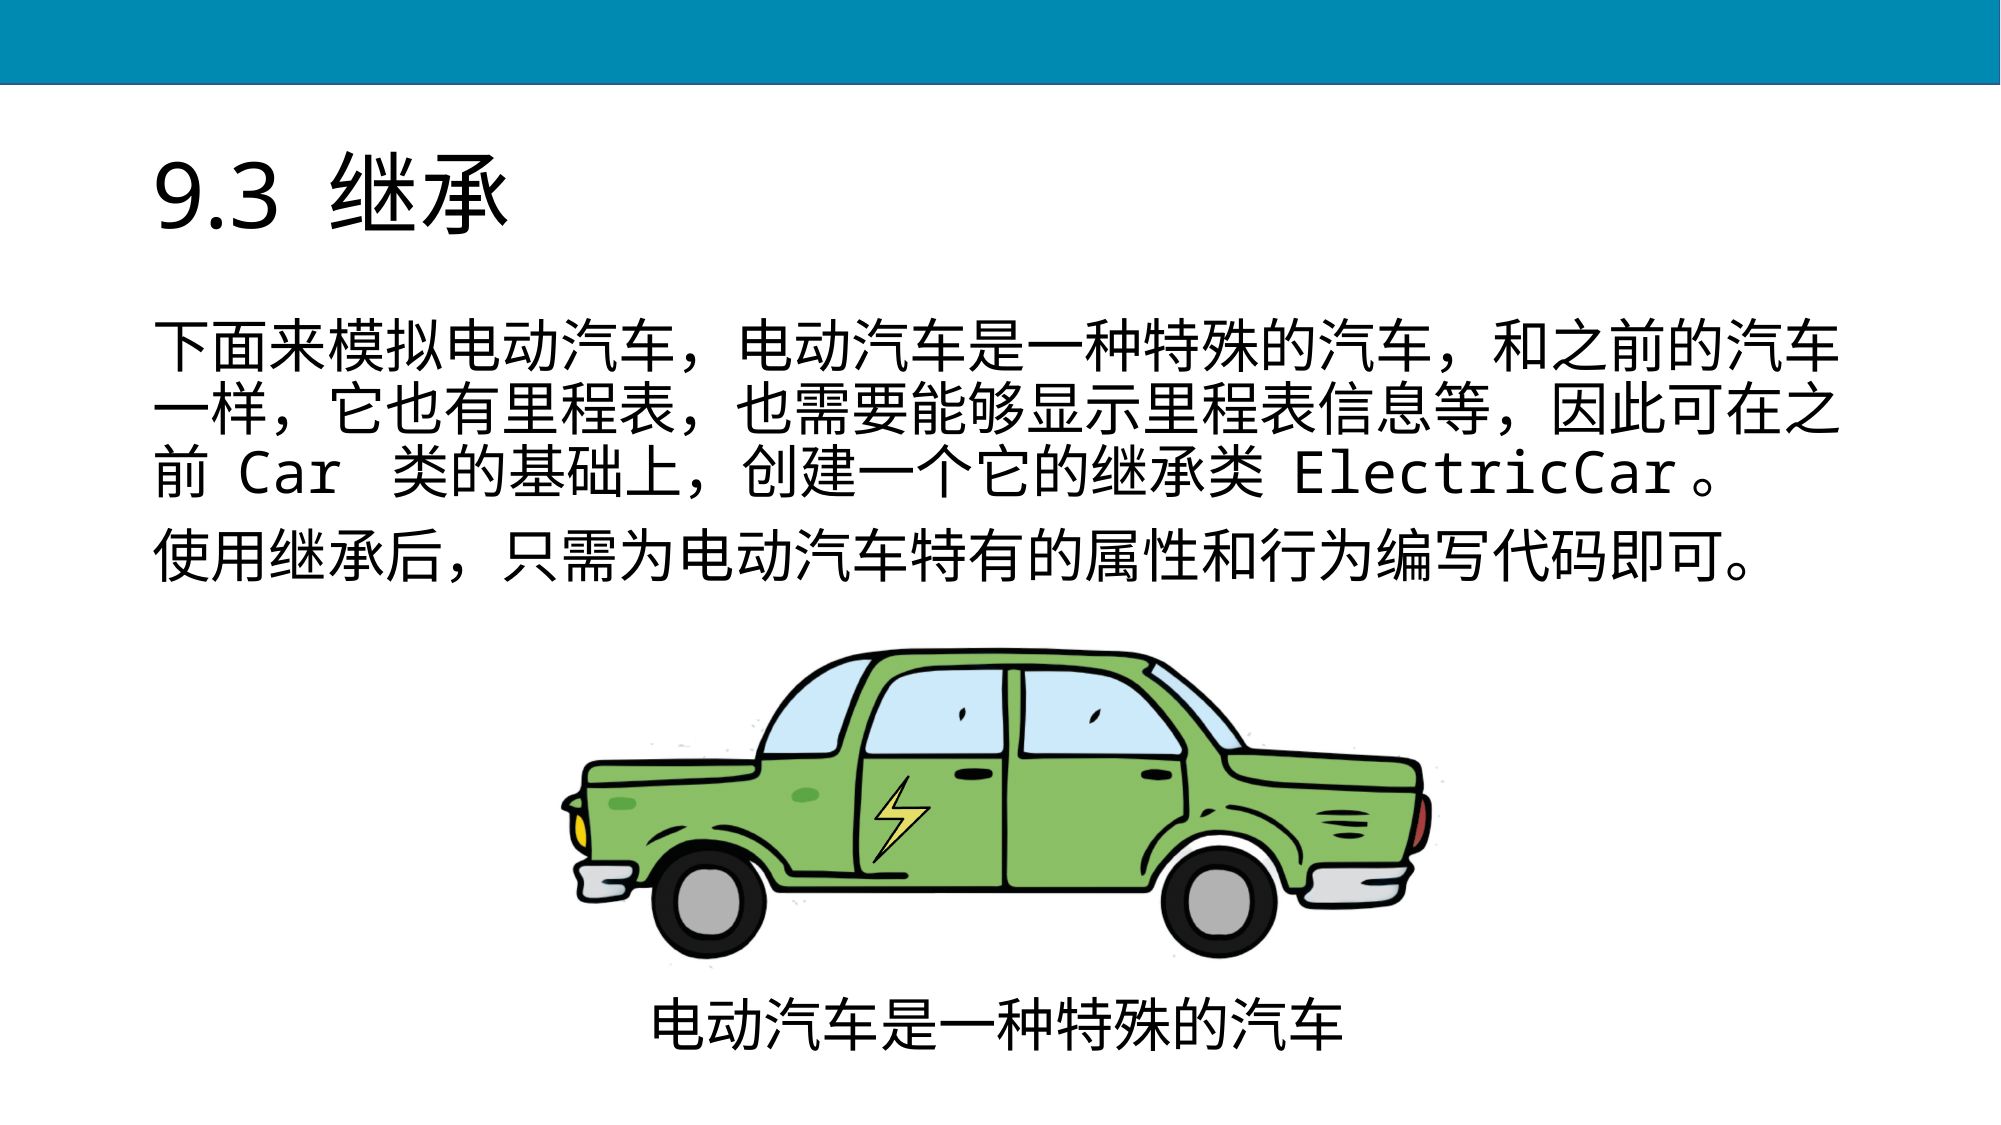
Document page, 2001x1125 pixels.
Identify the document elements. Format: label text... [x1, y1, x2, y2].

picture [544, 629, 1456, 981]
list 下面来模拟电动汽车，电动汽车是一种特殊的汽车，和之前的汽车一样，它也有里程表，也需要能够显示里程表信息等，因此可在之前 Car 类的基础上，创建一个它的继承类 ElectricCar。 使用继承后，只需为电动汽车特有的属性和行为编写代码即可。 [137, 310, 1863, 1024]
title 9.3 继承 [137, 115, 1863, 282]
text_box 电动汽车是一种特殊的汽车 [632, 981, 1368, 1066]
